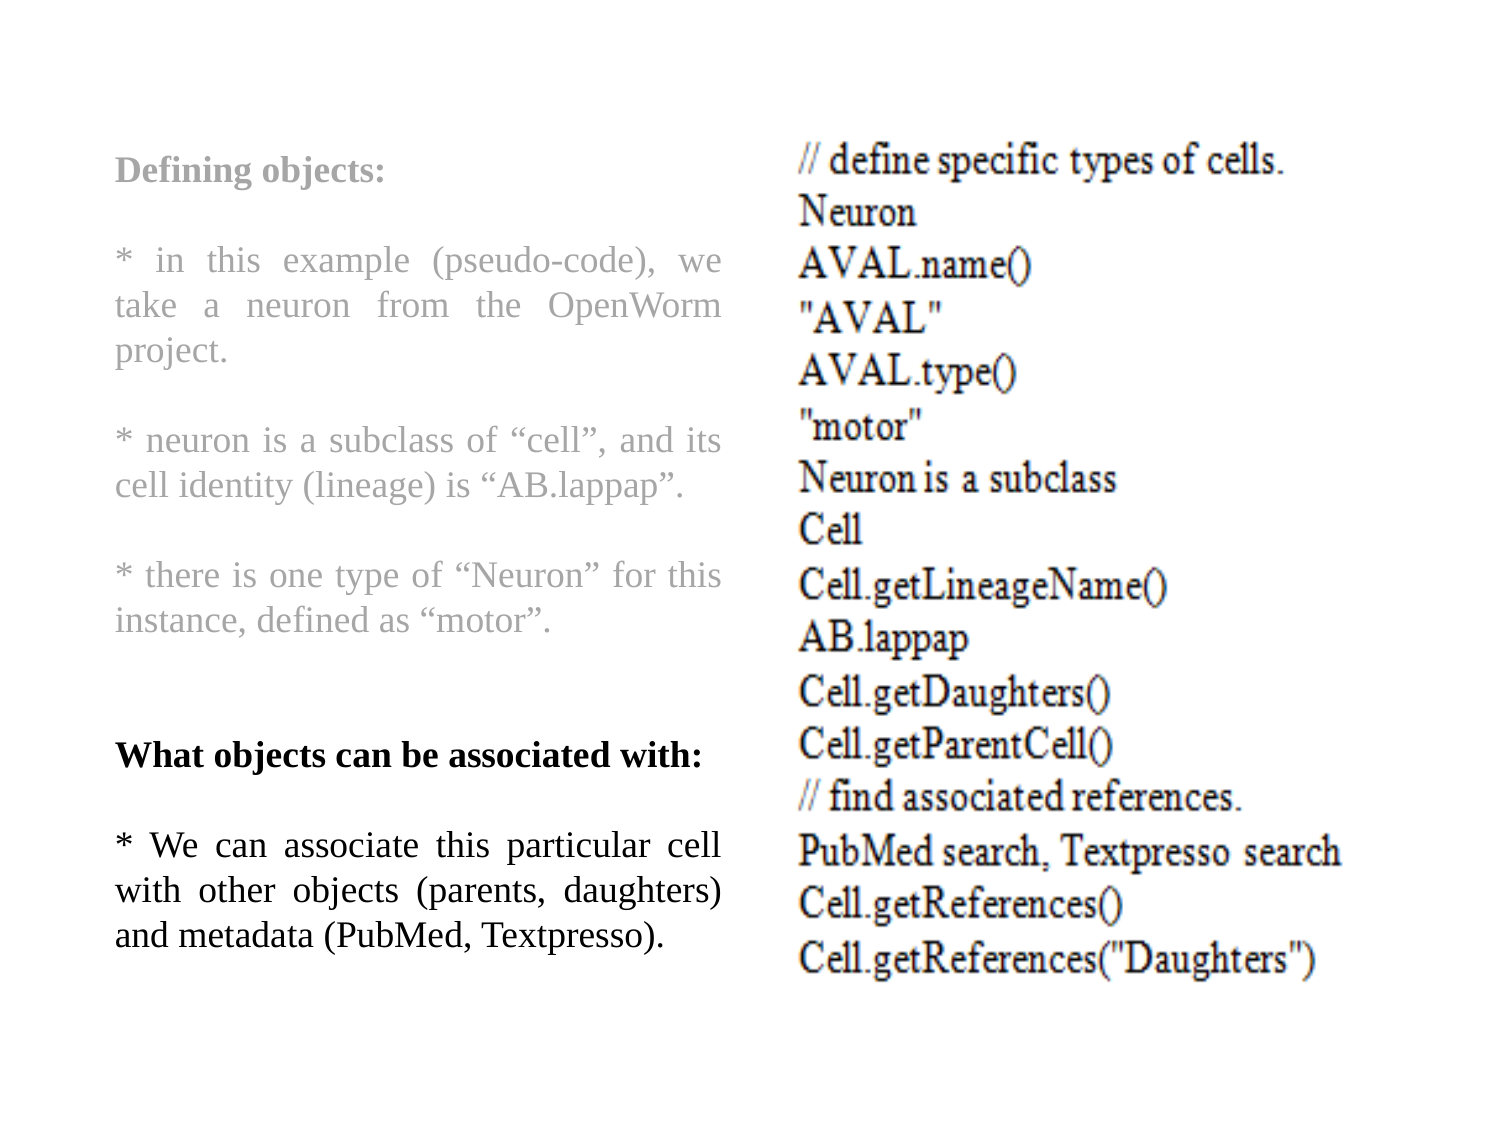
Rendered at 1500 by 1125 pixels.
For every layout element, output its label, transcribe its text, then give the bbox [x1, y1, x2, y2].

picture [787, 137, 1375, 988]
text_box Defining objects: * in this example (pseudo-code), we take a neuron from the OpenWorm project. * neuron is a subclass of “cell”, and its cell identity (lineage) is “AB.lappap”. * there is one type of “Neuron” for this instance, defined as “motor”. What objects can be associated with: * We can associate this particular cell with other objects (parents, daughters) and metadata (PubMed, Textpresso). [99, 137, 738, 1008]
